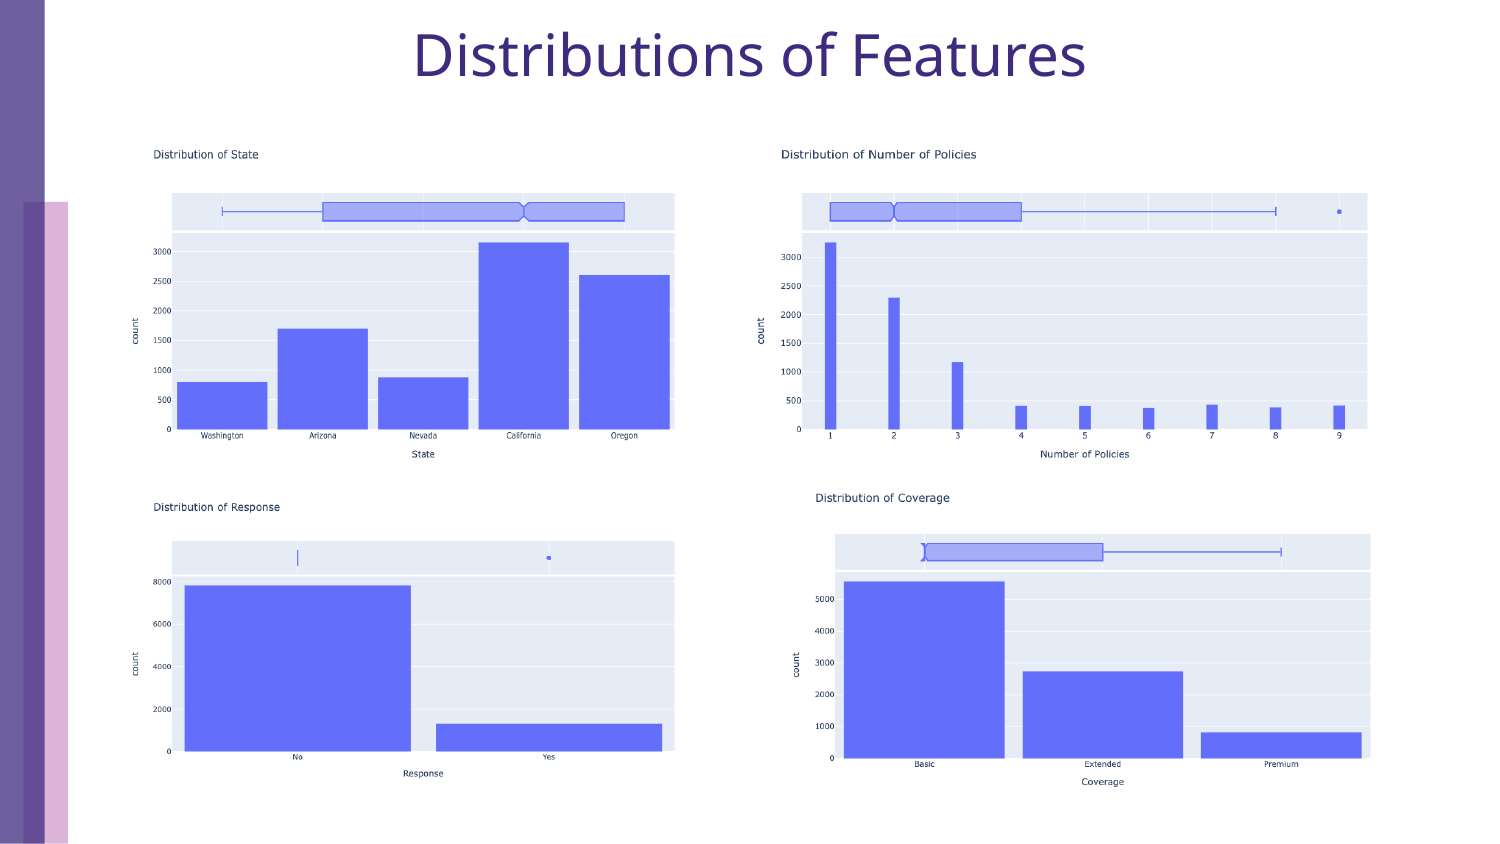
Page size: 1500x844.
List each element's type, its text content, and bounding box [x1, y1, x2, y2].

title Distributions of Features [322, 0, 1178, 106]
picture [123, 124, 723, 800]
picture [746, 124, 1422, 810]
